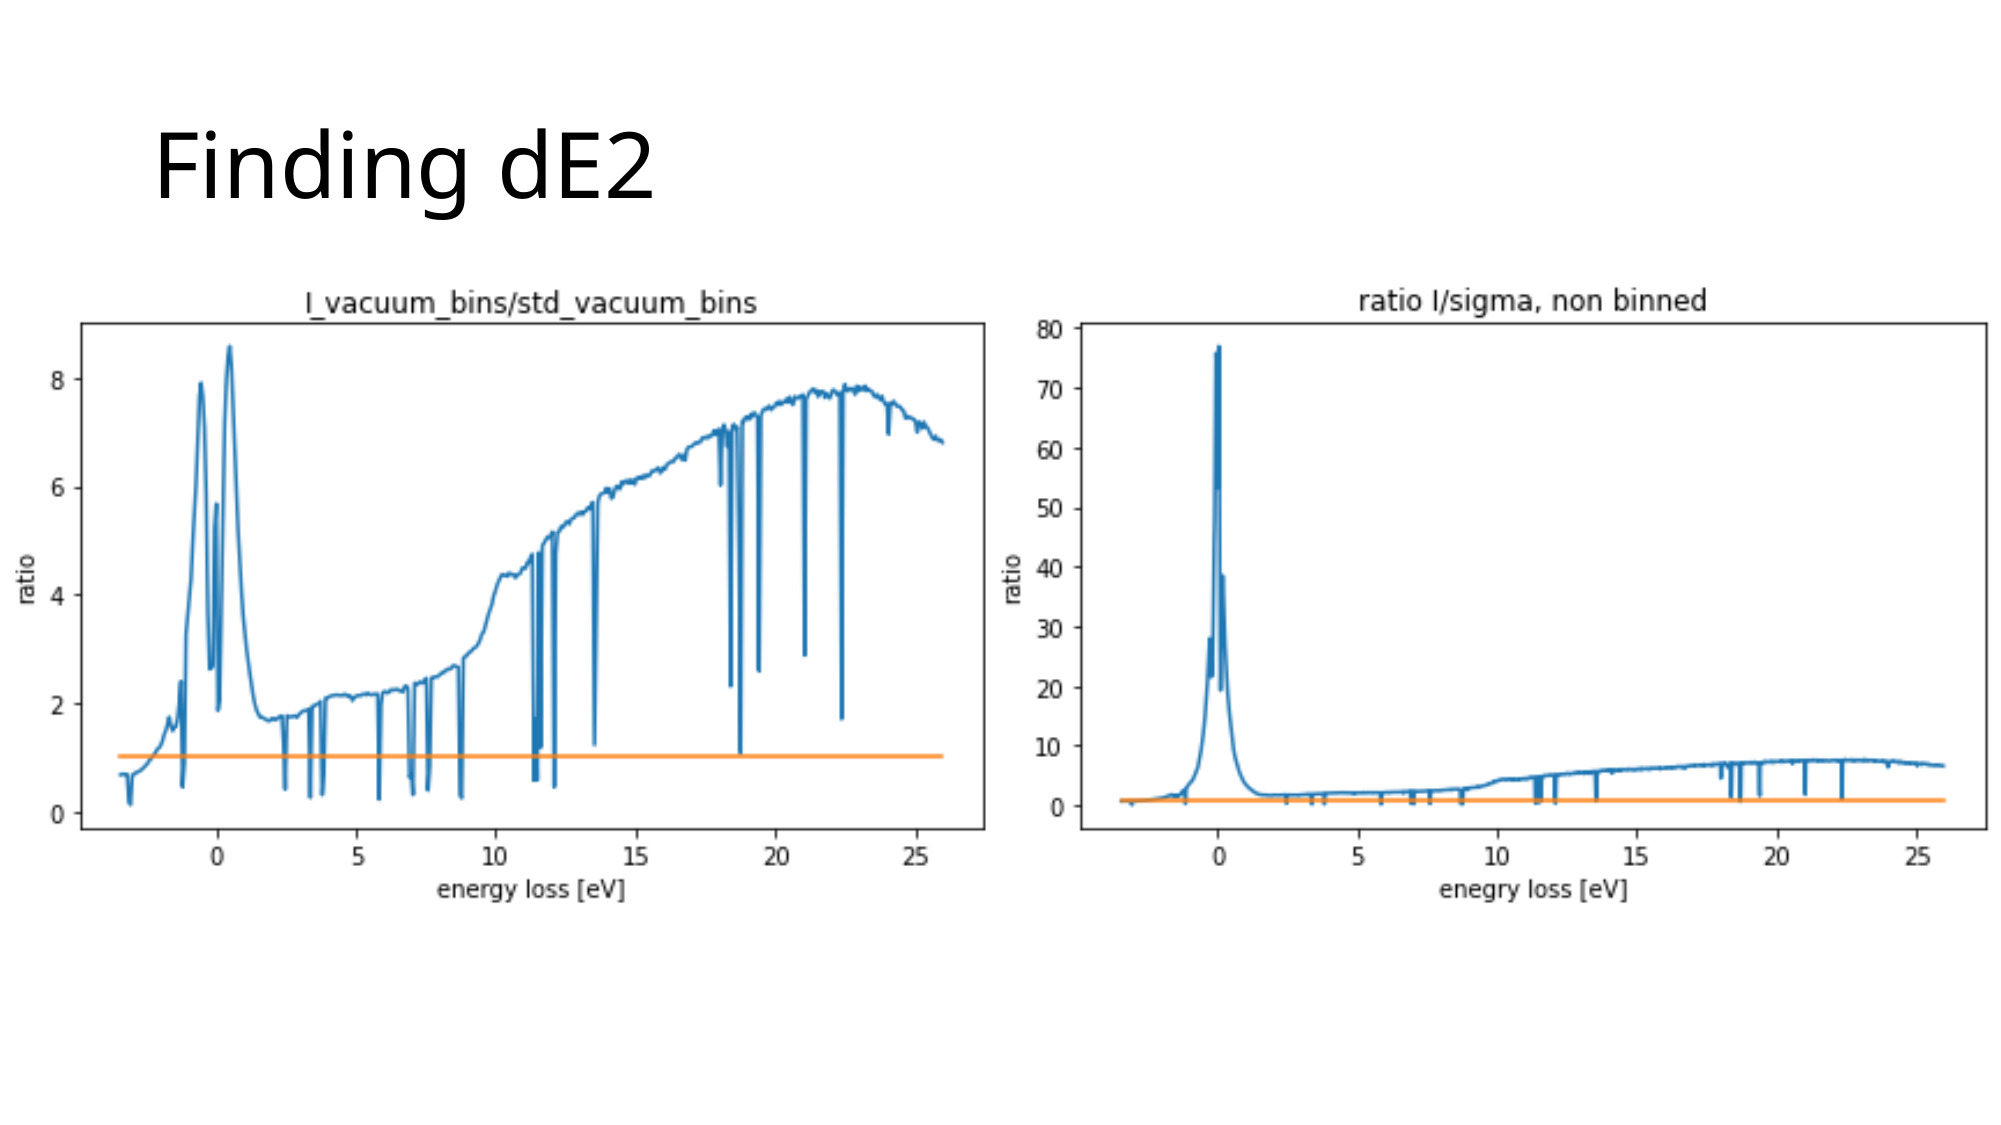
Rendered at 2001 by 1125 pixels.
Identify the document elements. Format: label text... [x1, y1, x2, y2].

picture [0, 272, 2000, 917]
title Finding dE2 [137, 59, 1863, 272]
